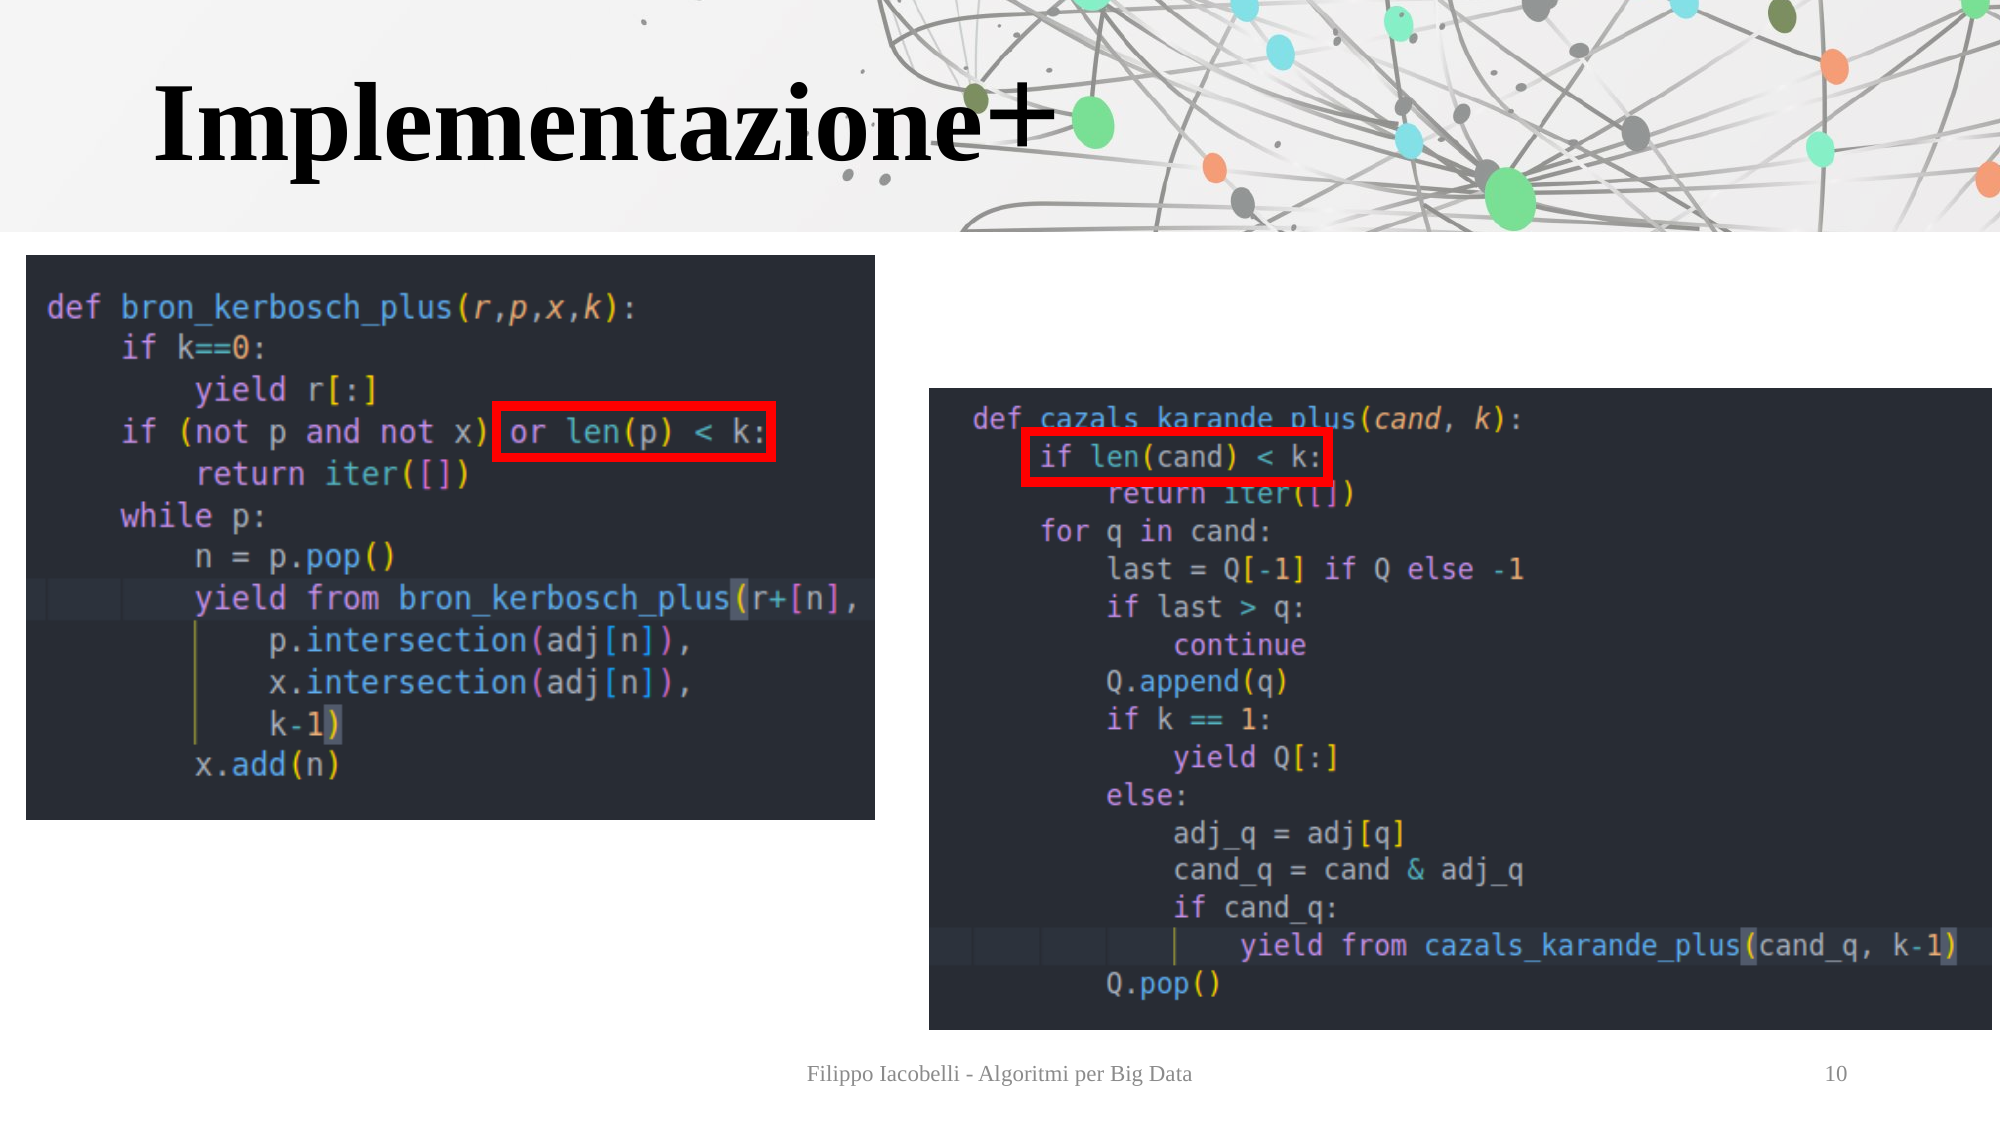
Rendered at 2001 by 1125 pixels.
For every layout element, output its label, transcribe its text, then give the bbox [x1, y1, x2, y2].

picture [0, 0, 2000, 232]
picture [929, 388, 1992, 1030]
footer Filippo Iacobelli - Algoritmi per Big Data [662, 1042, 1338, 1103]
slide_number 10 [1412, 1042, 1863, 1103]
picture [26, 255, 875, 821]
